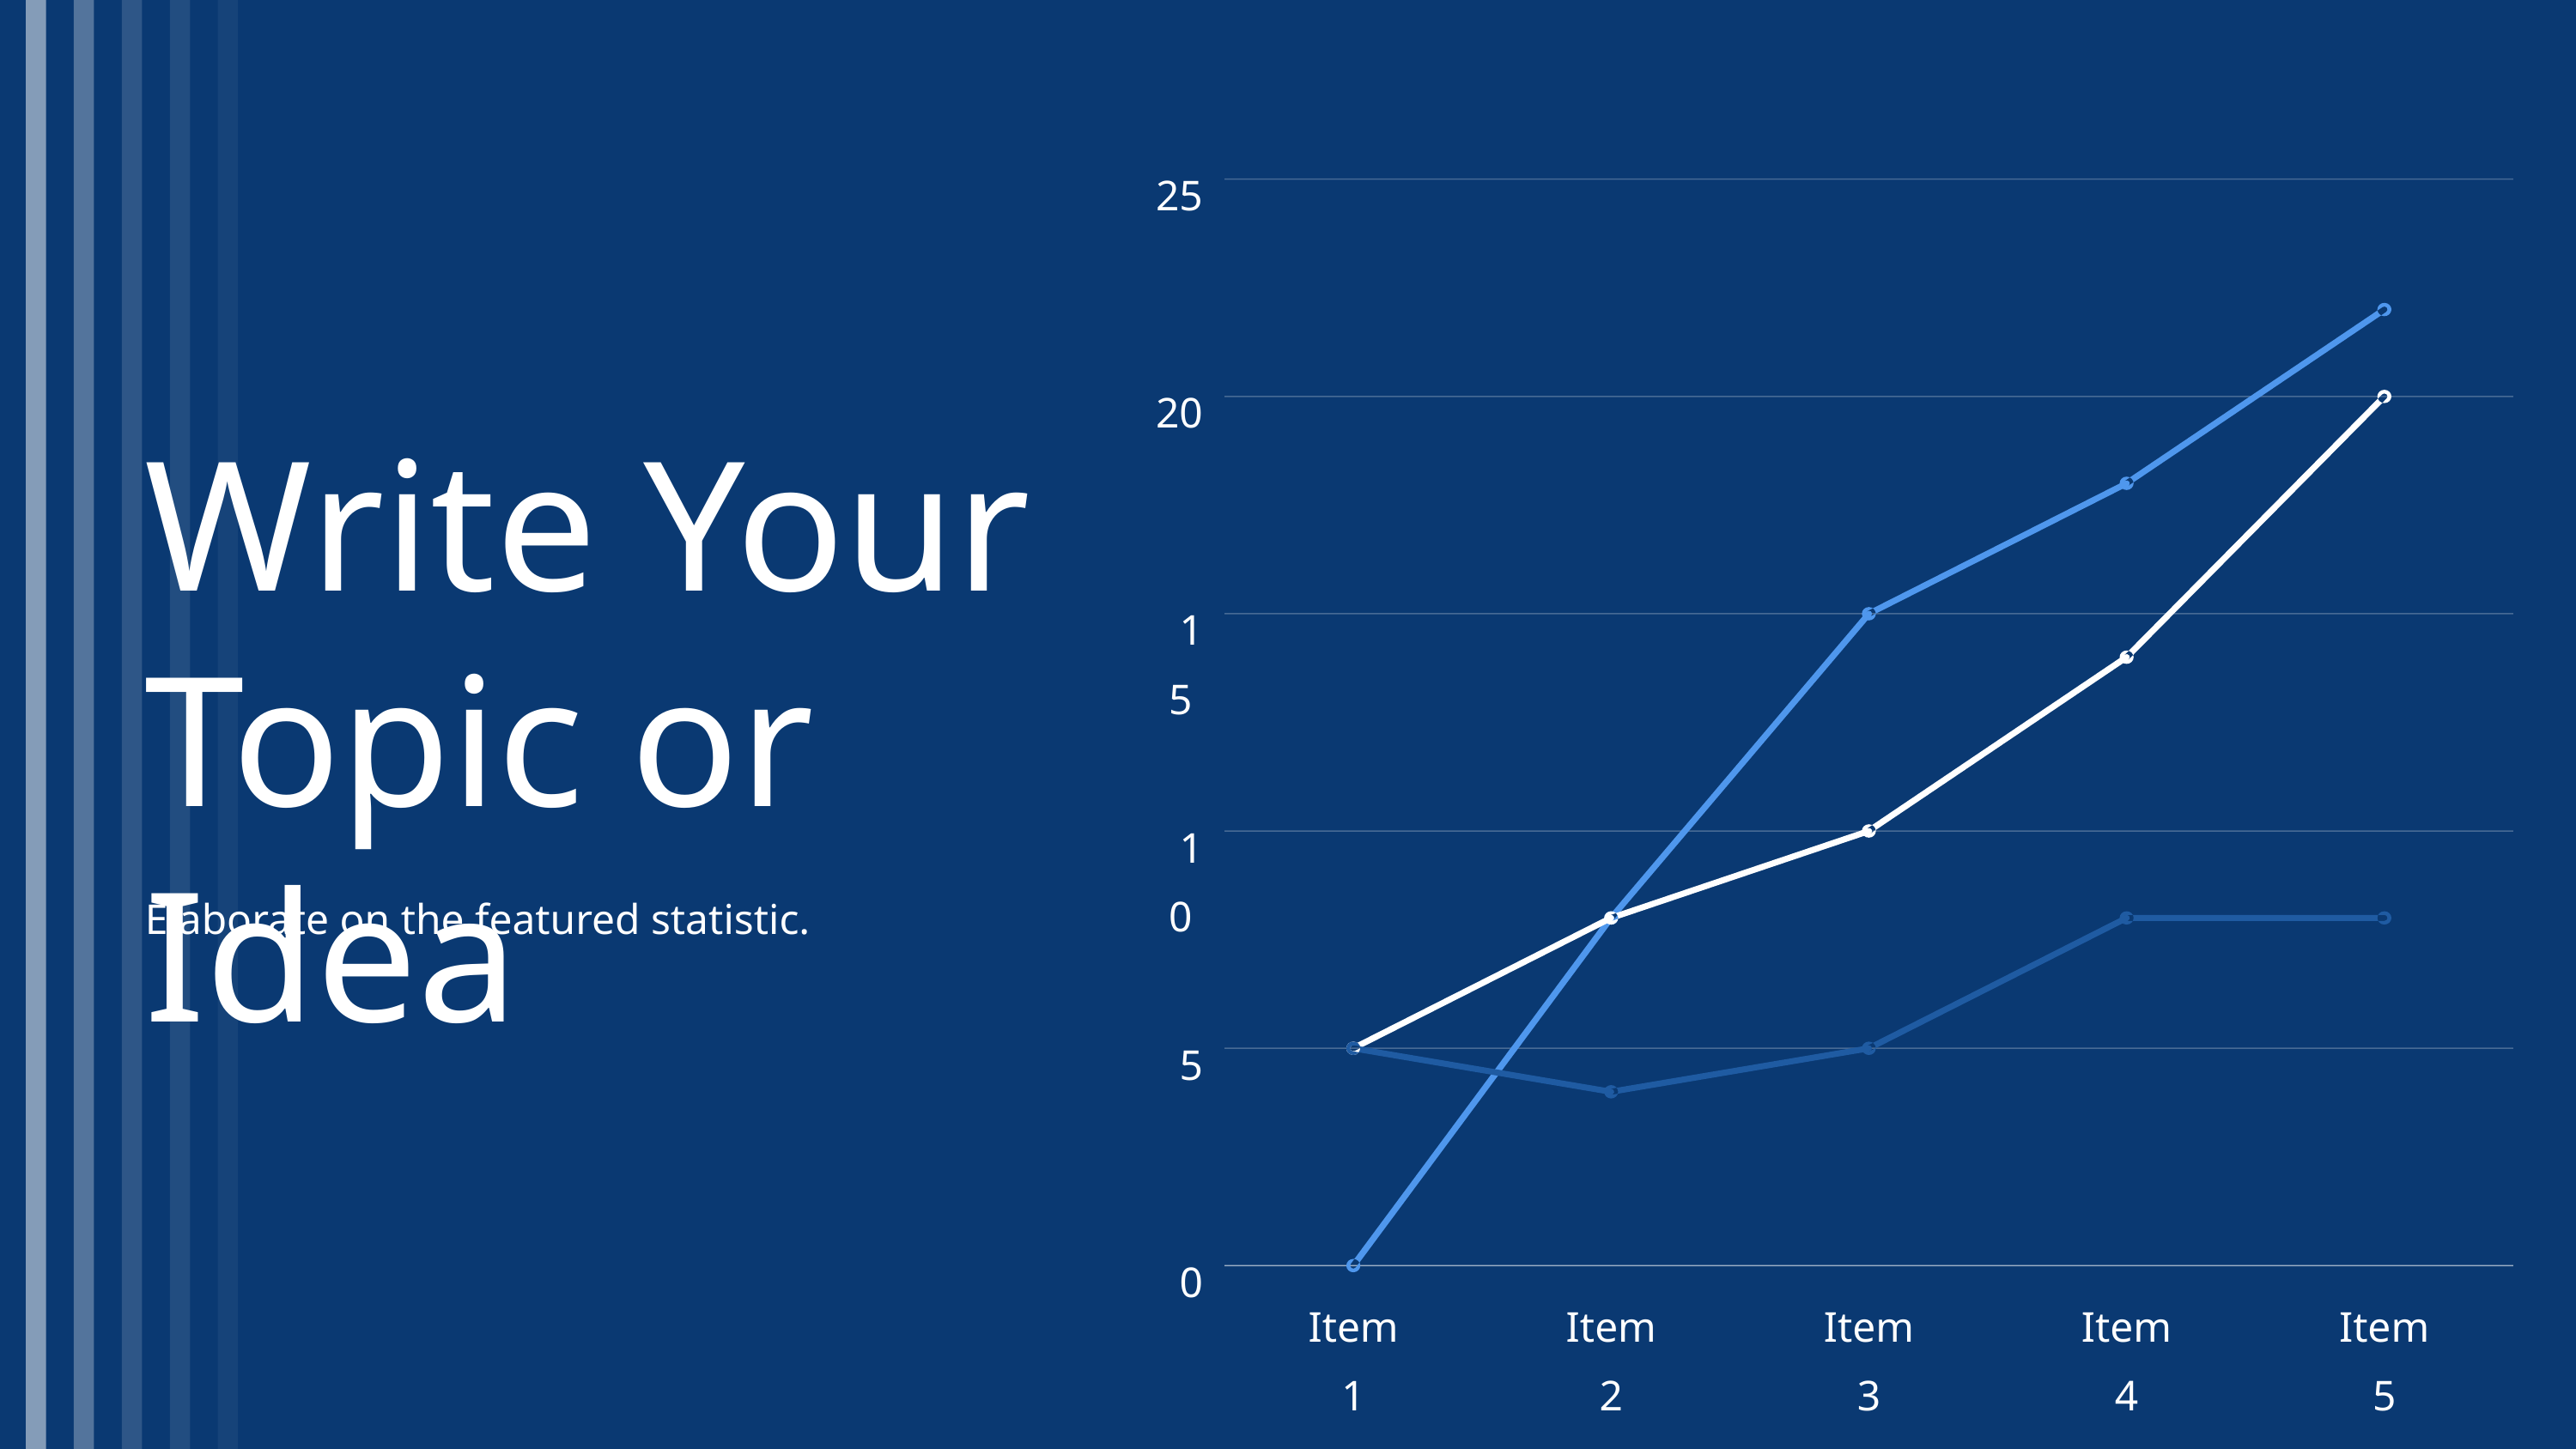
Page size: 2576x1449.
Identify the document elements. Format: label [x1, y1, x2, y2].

text_box [144, 410, 1133, 925]
text_box [25, 0, 550, 1449]
text_box [1151, 149, 2514, 1331]
